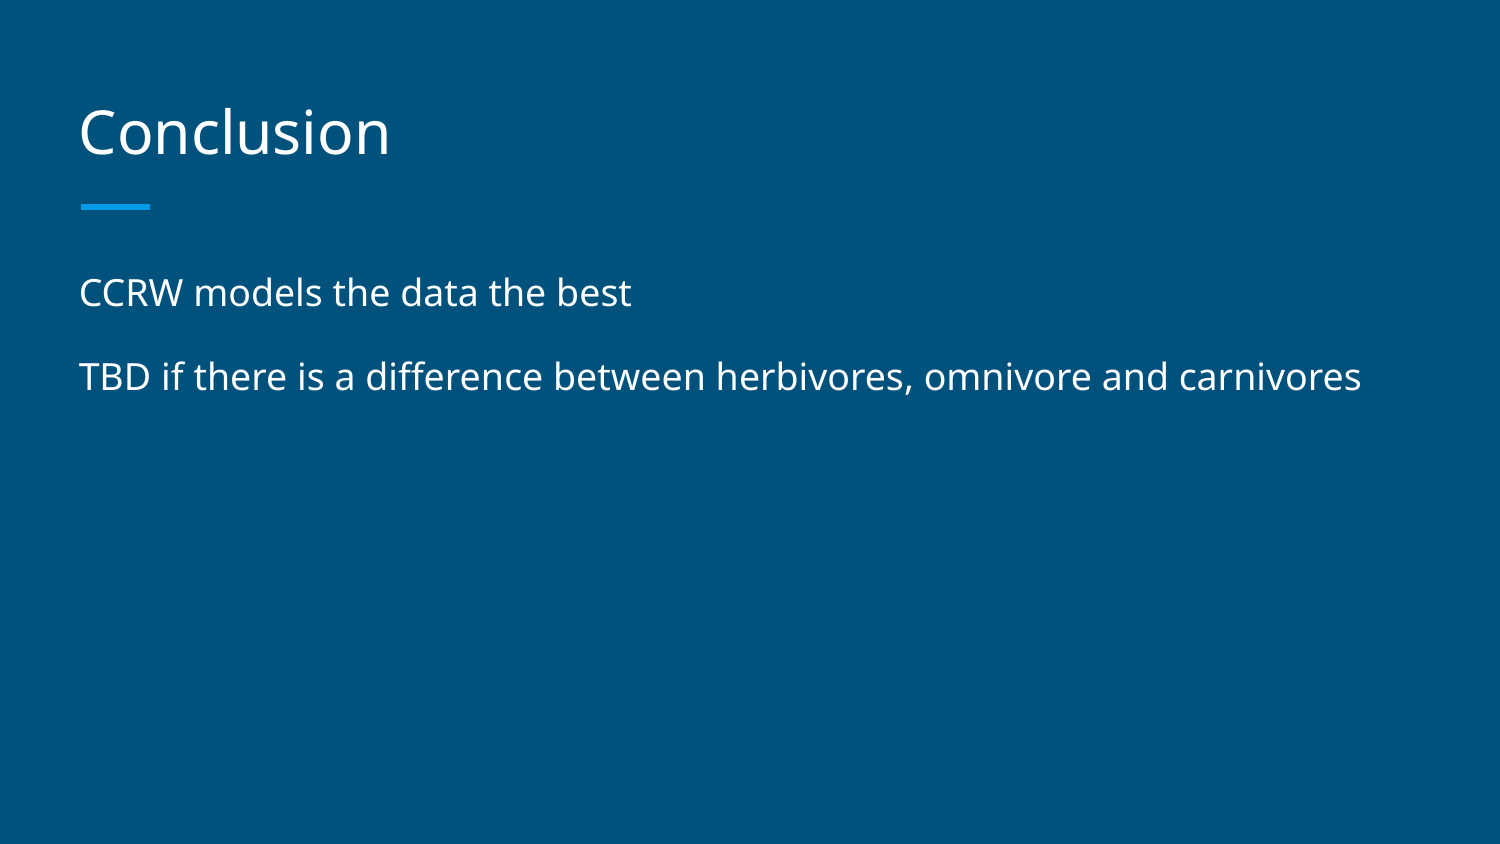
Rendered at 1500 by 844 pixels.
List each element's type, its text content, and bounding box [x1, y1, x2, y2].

list CCRW models the data the best TBD if there is a difference between herbivores, omnivore and carnivores [63, 244, 1437, 750]
title Conclusion [63, 75, 1437, 188]
